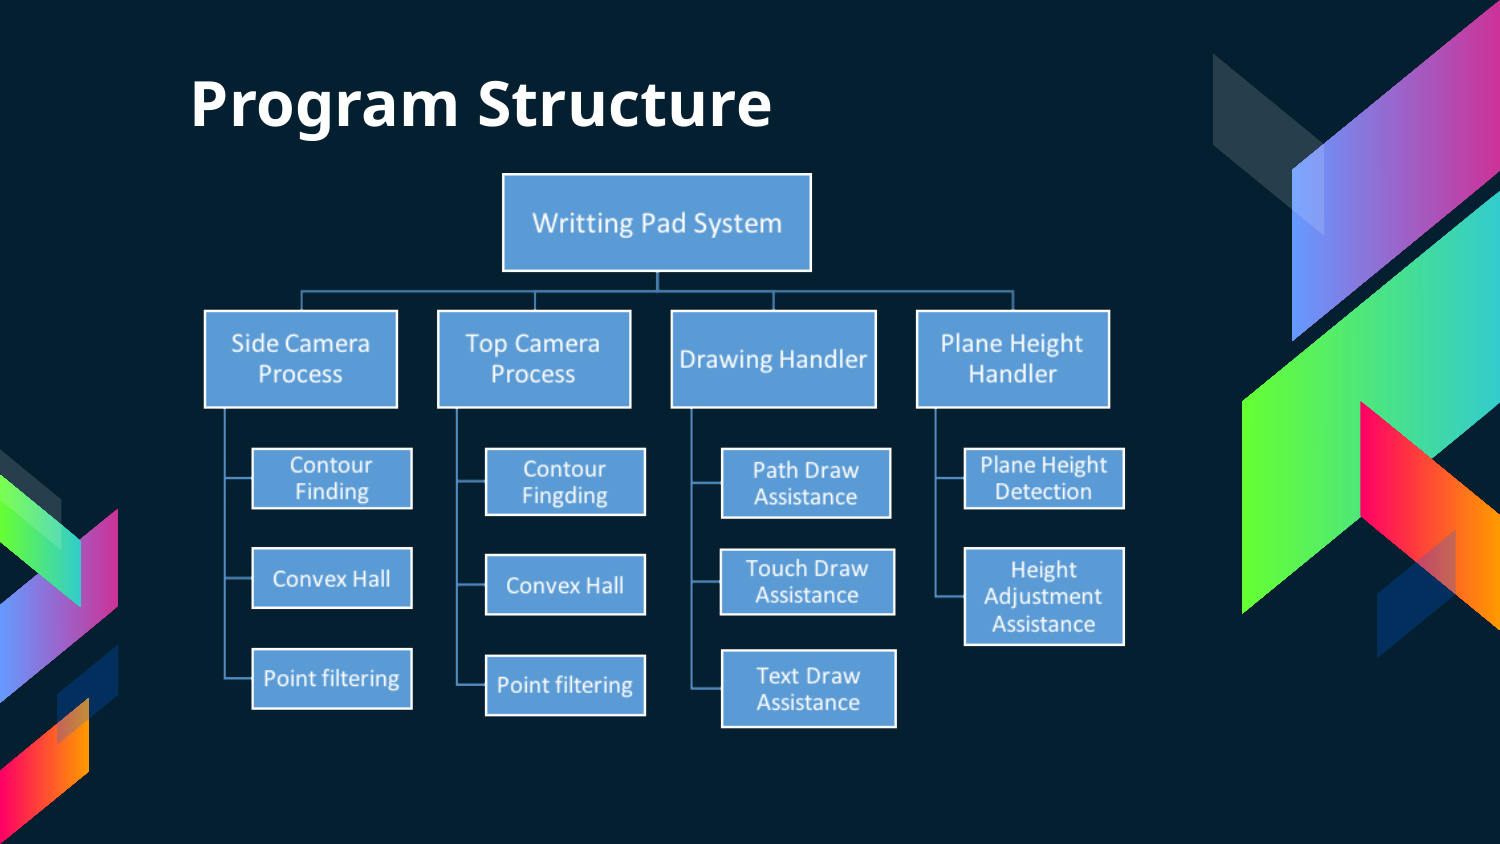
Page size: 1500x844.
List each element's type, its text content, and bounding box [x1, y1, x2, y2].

title Program Structure [175, 49, 1155, 155]
picture [71, 173, 1258, 743]
